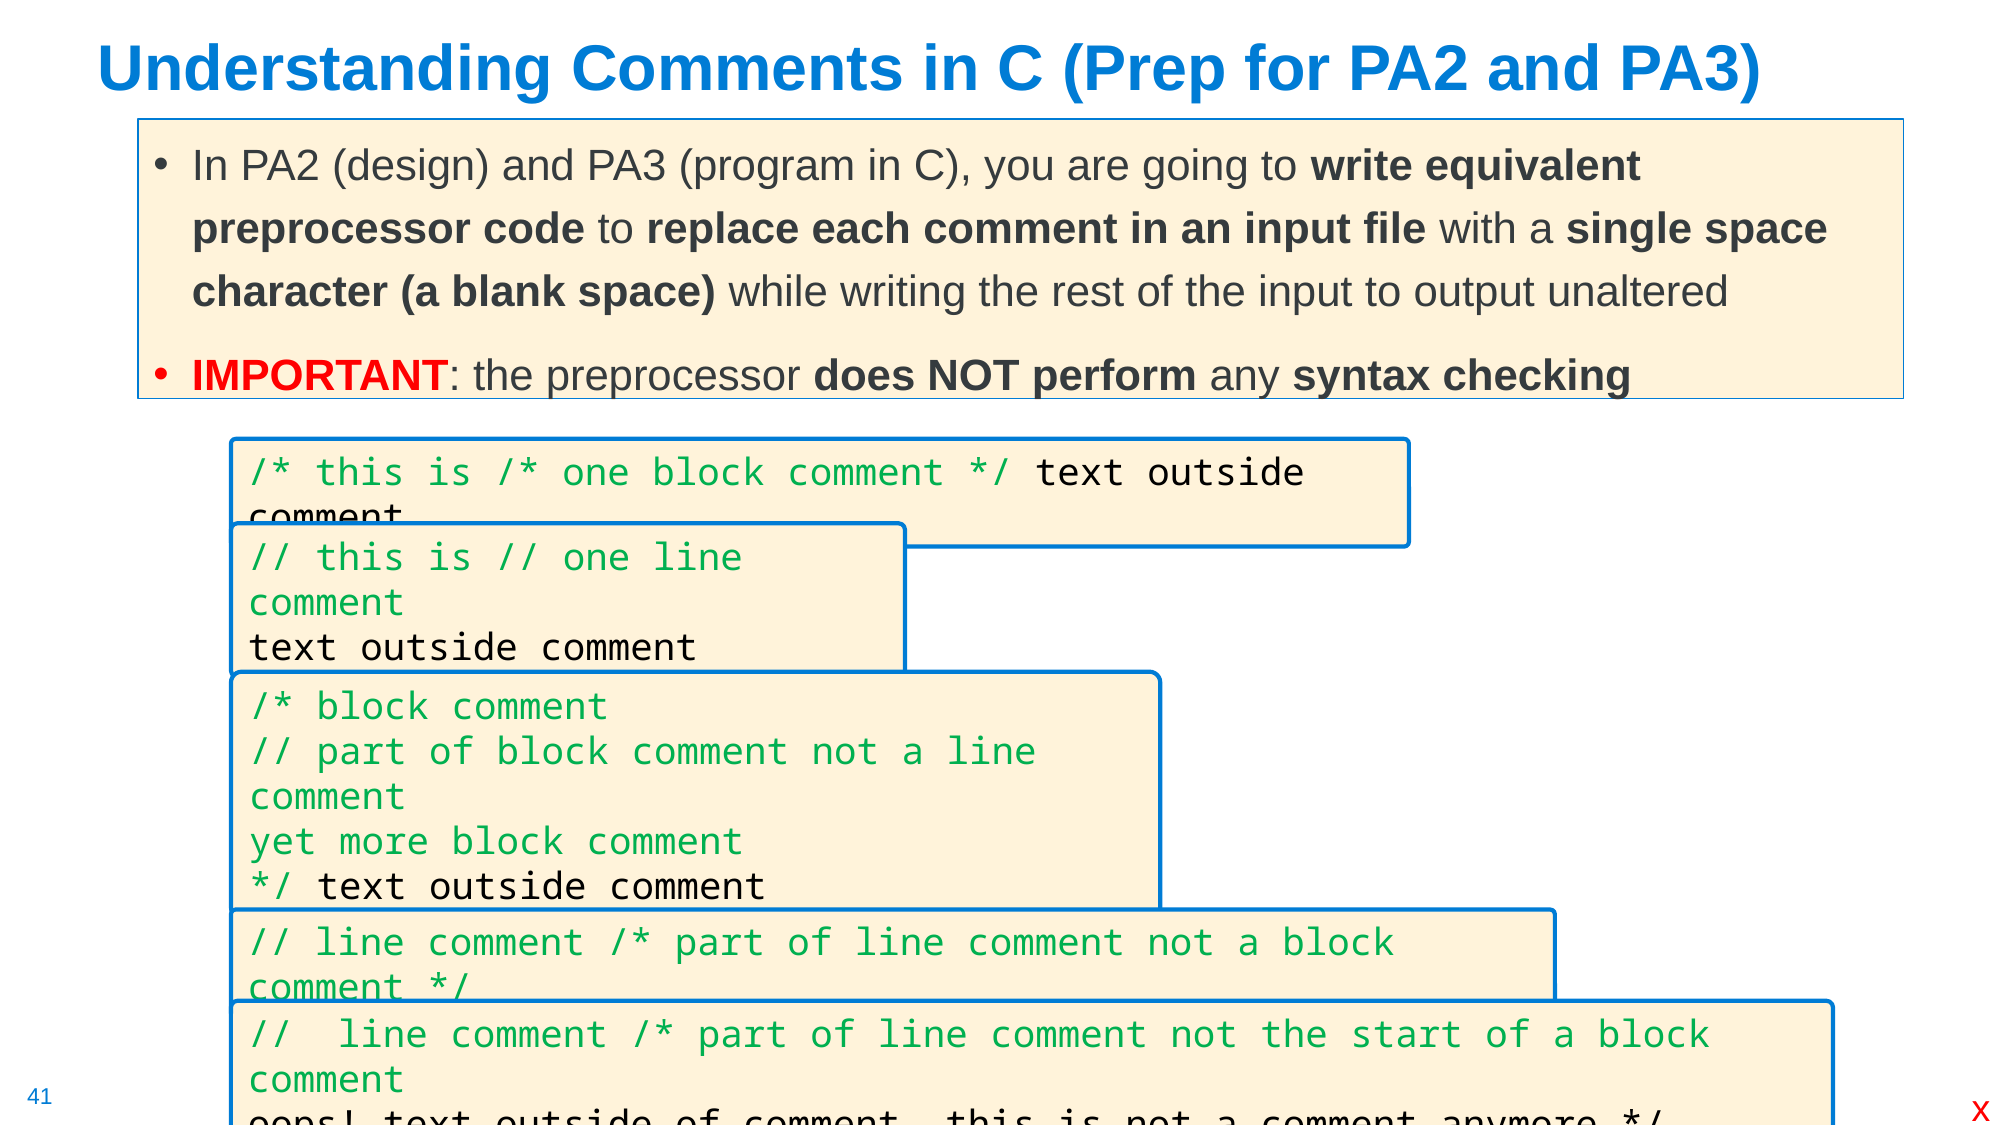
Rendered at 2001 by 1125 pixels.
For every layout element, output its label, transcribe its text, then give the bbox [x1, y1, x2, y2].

text_box // this is // one line comment text outside comment [230, 523, 906, 675]
text_box x [1956, 1076, 2000, 1125]
text_box /* block comment // part of block comment not a line comment yet more block comment */ text outside comment [230, 671, 1161, 911]
text_box // line comment /* part of line comment not the start of a block comment oops! text outside of comment, this is not a comment anymore */ [230, 1000, 1834, 1125]
text_box // line comment /* part of line comment not a block comment */ [230, 909, 1555, 1007]
title Understanding Comments in C (Prep for PA2 and PA3) [82, 19, 1808, 113]
text_box /* this is /* one block comment */ text outside comment [230, 438, 1409, 547]
list In PA2 (design) and PA3 (program in C), you are going to write equivalent preprocessor code to replace each comment in an input file with a single space character (a blank space) while writing the rest of the input to output unaltered IMPORTANT: the preprocessor does NOT perform any syntax checking [138, 119, 1904, 399]
